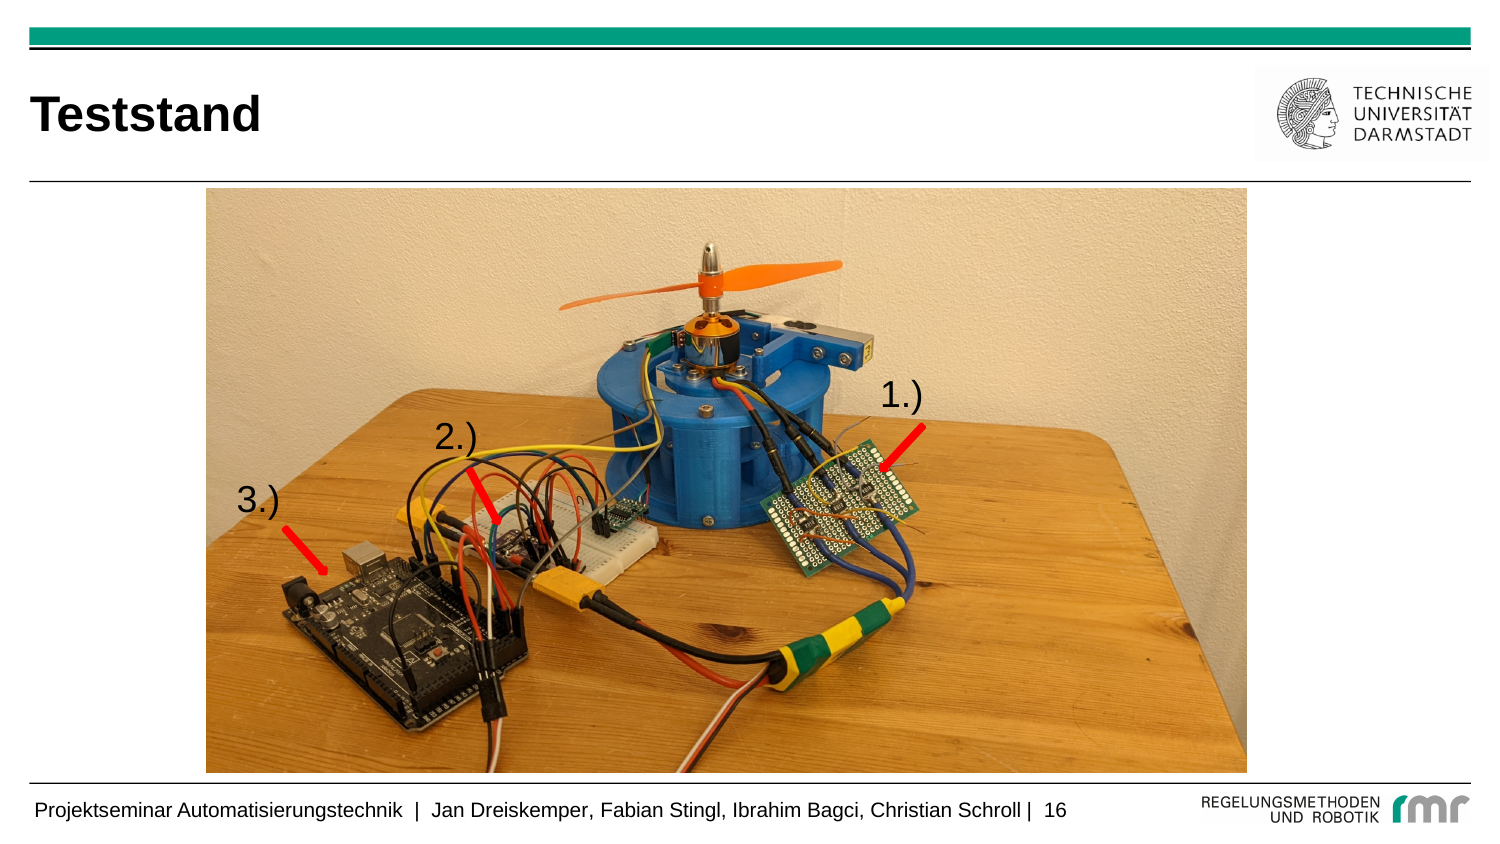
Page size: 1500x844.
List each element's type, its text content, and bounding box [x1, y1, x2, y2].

picture [1202, 795, 1470, 823]
picture [206, 187, 1247, 773]
title Teststand [29, 60, 1149, 164]
picture [1255, 65, 1490, 162]
